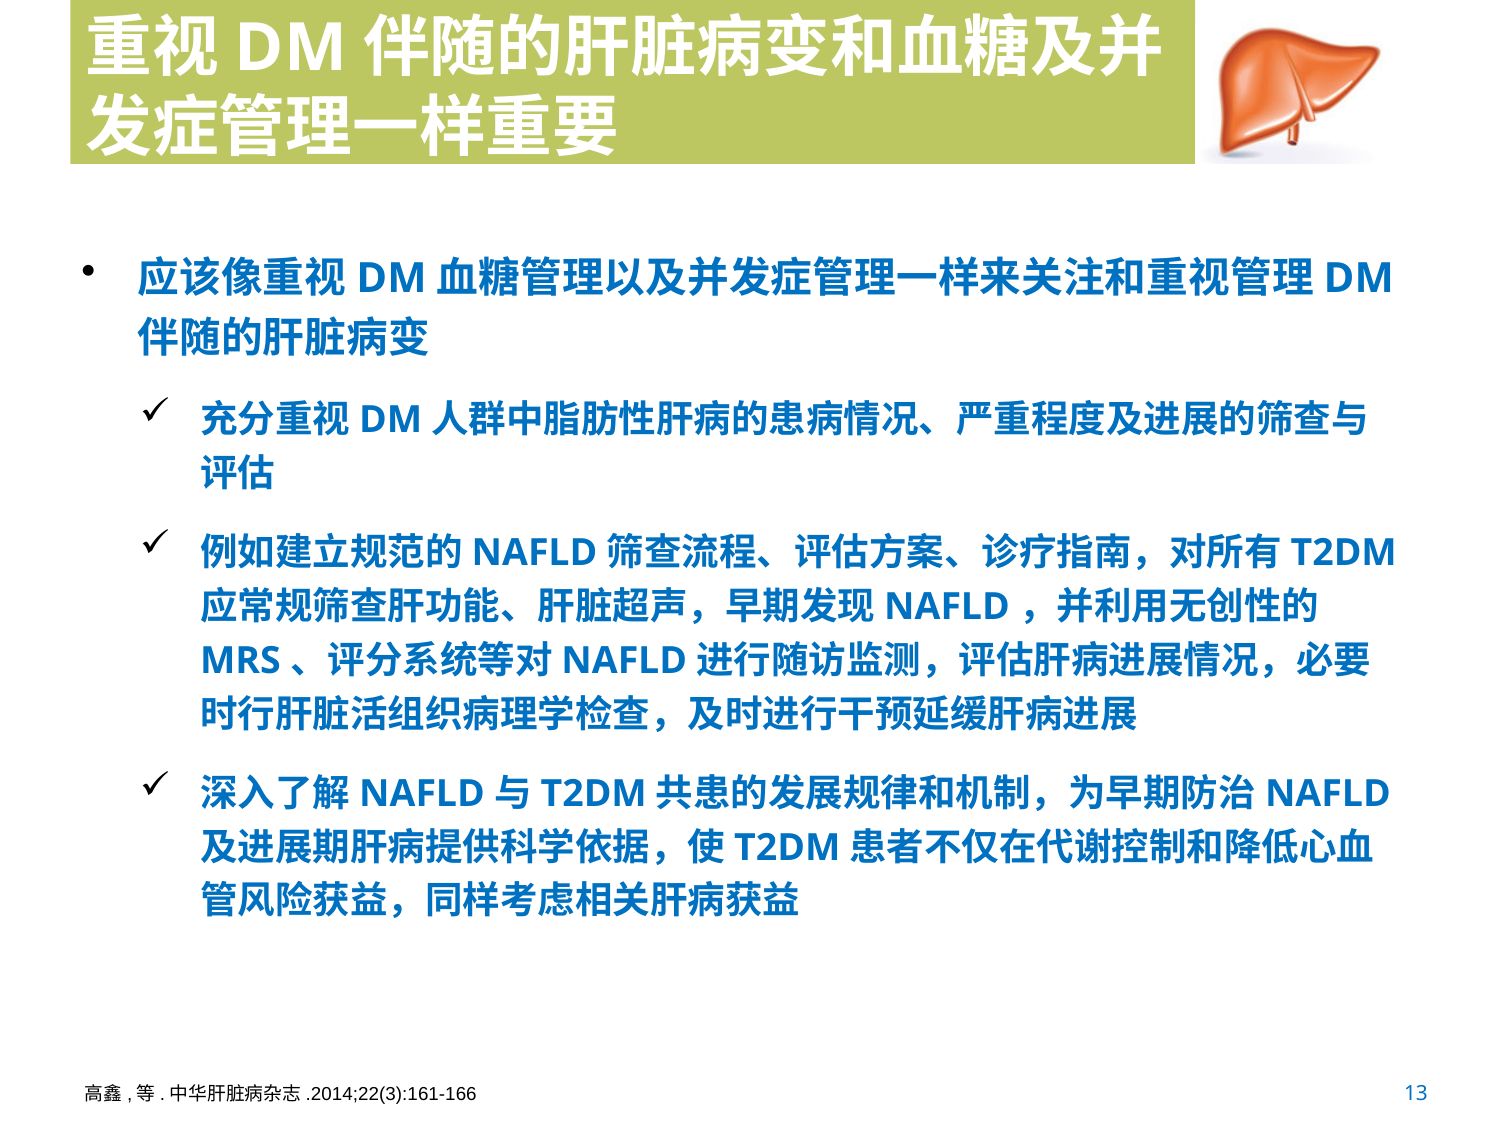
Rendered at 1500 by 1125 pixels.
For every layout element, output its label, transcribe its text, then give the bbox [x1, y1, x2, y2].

slide_number 13 [1092, 1072, 1443, 1113]
picture [1195, 23, 1383, 164]
list 应该像重视DM血糖管理以及并发症管理一样来关注和重视管理DM伴随的肝脏病变 充分重视DM人群中脂肪性肝病的患病情况、严重程度及进展的筛查与评估 例如建立规范的NAFLD筛查流程、评估方案、诊疗指南，对所有T2DM应常规筛查肝功能、肝脏超声，早期发现NAFLD，并利用无创性的MRS、评分系统等对NAFLD进行随访监测，评估肝病进展情况，必要时行肝脏活组织病理学检查，及时进行干预延缓肝病进展 深入了解NAFLD与T2DM共患的发展规律和机制，为早期防治NAFLD及进展期肝病提供科学依据，使T2DM患者不仅在代谢控制和降低心血管风险获益，同样考虑相关肝病获益 [66, 232, 1417, 1109]
text_box 高鑫,等.中华肝脏病杂志.2014;22(3):161-166 [70, 1074, 1424, 1112]
title 重视DM伴随的肝脏病变和血糖及并发症管理一样重要 [70, 37, 1195, 131]
